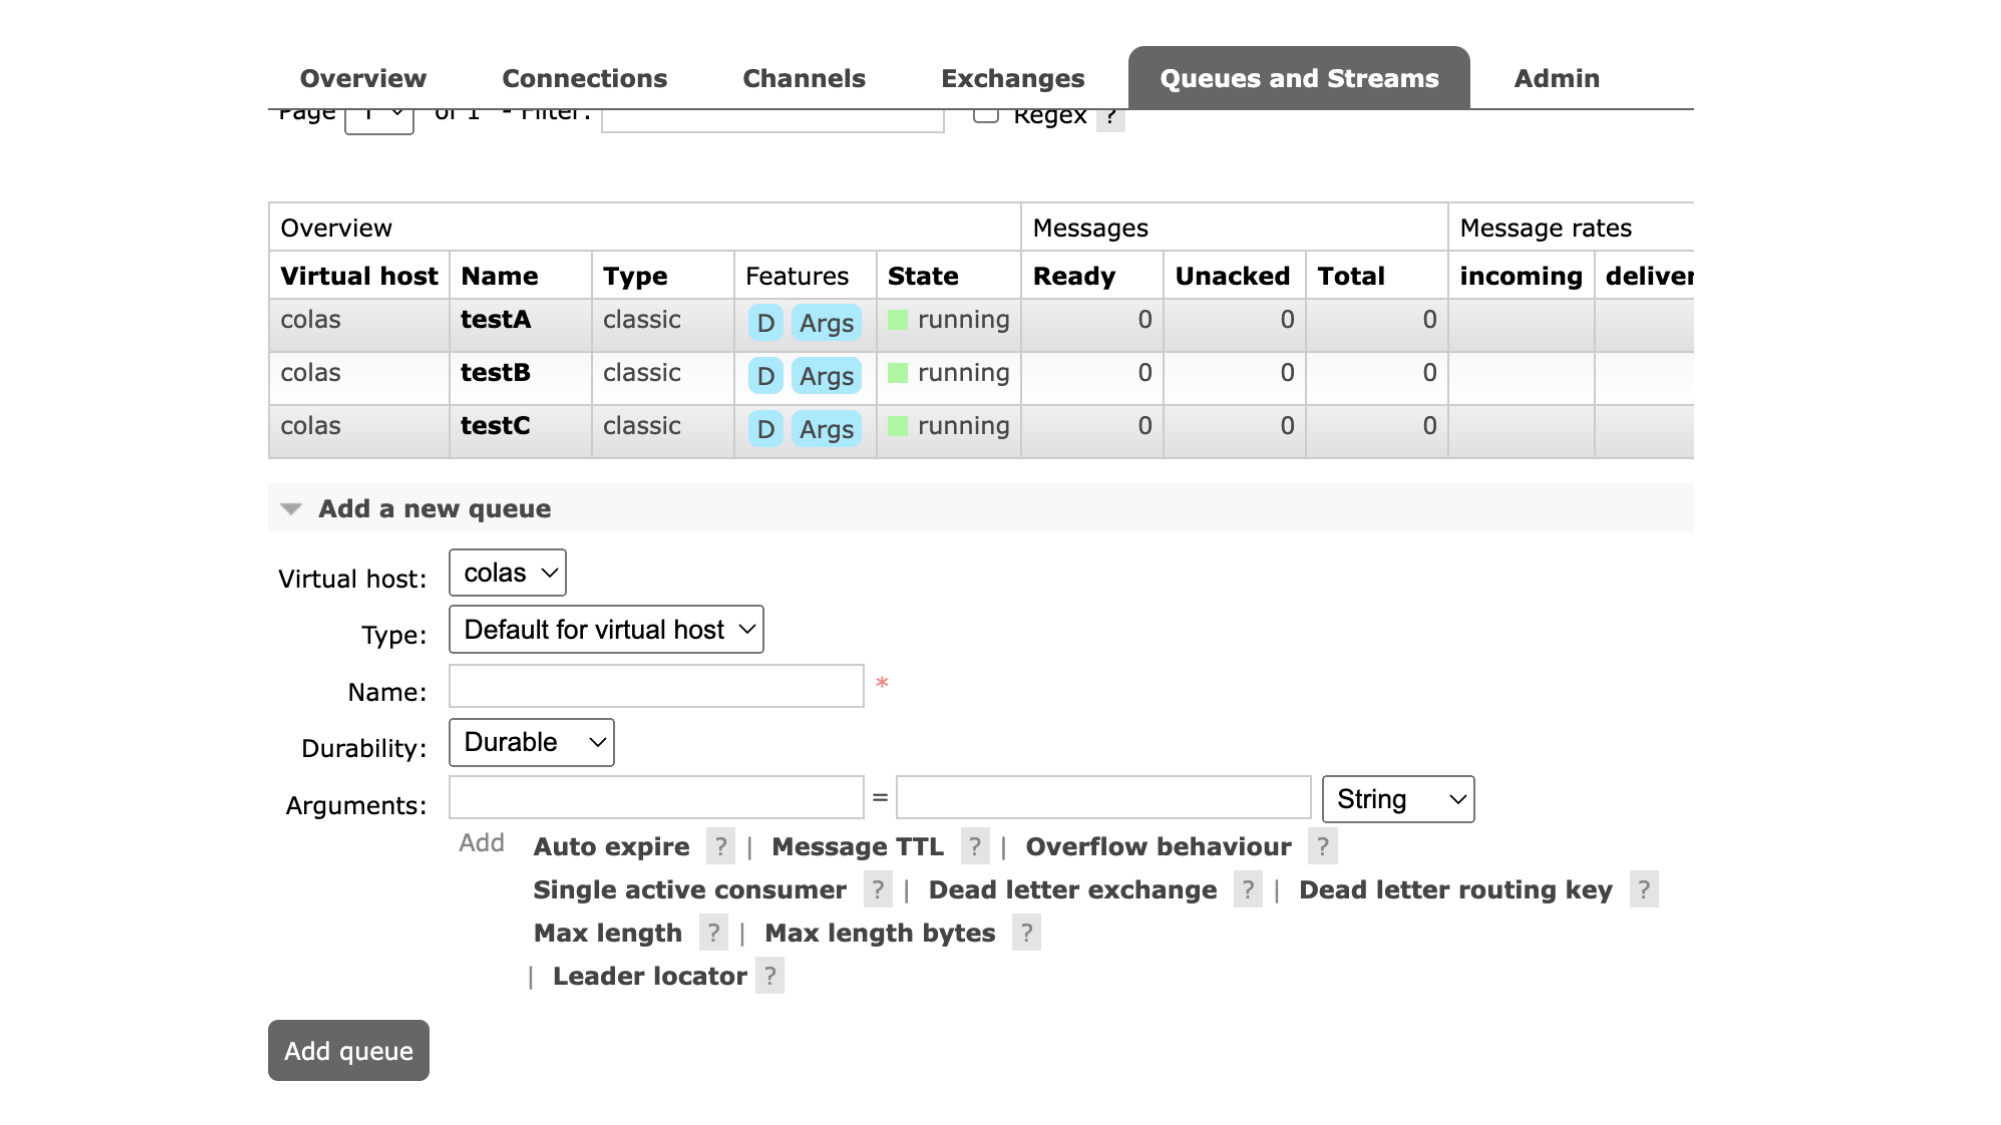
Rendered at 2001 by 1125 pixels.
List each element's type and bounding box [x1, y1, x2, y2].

picture [231, 41, 1694, 1084]
